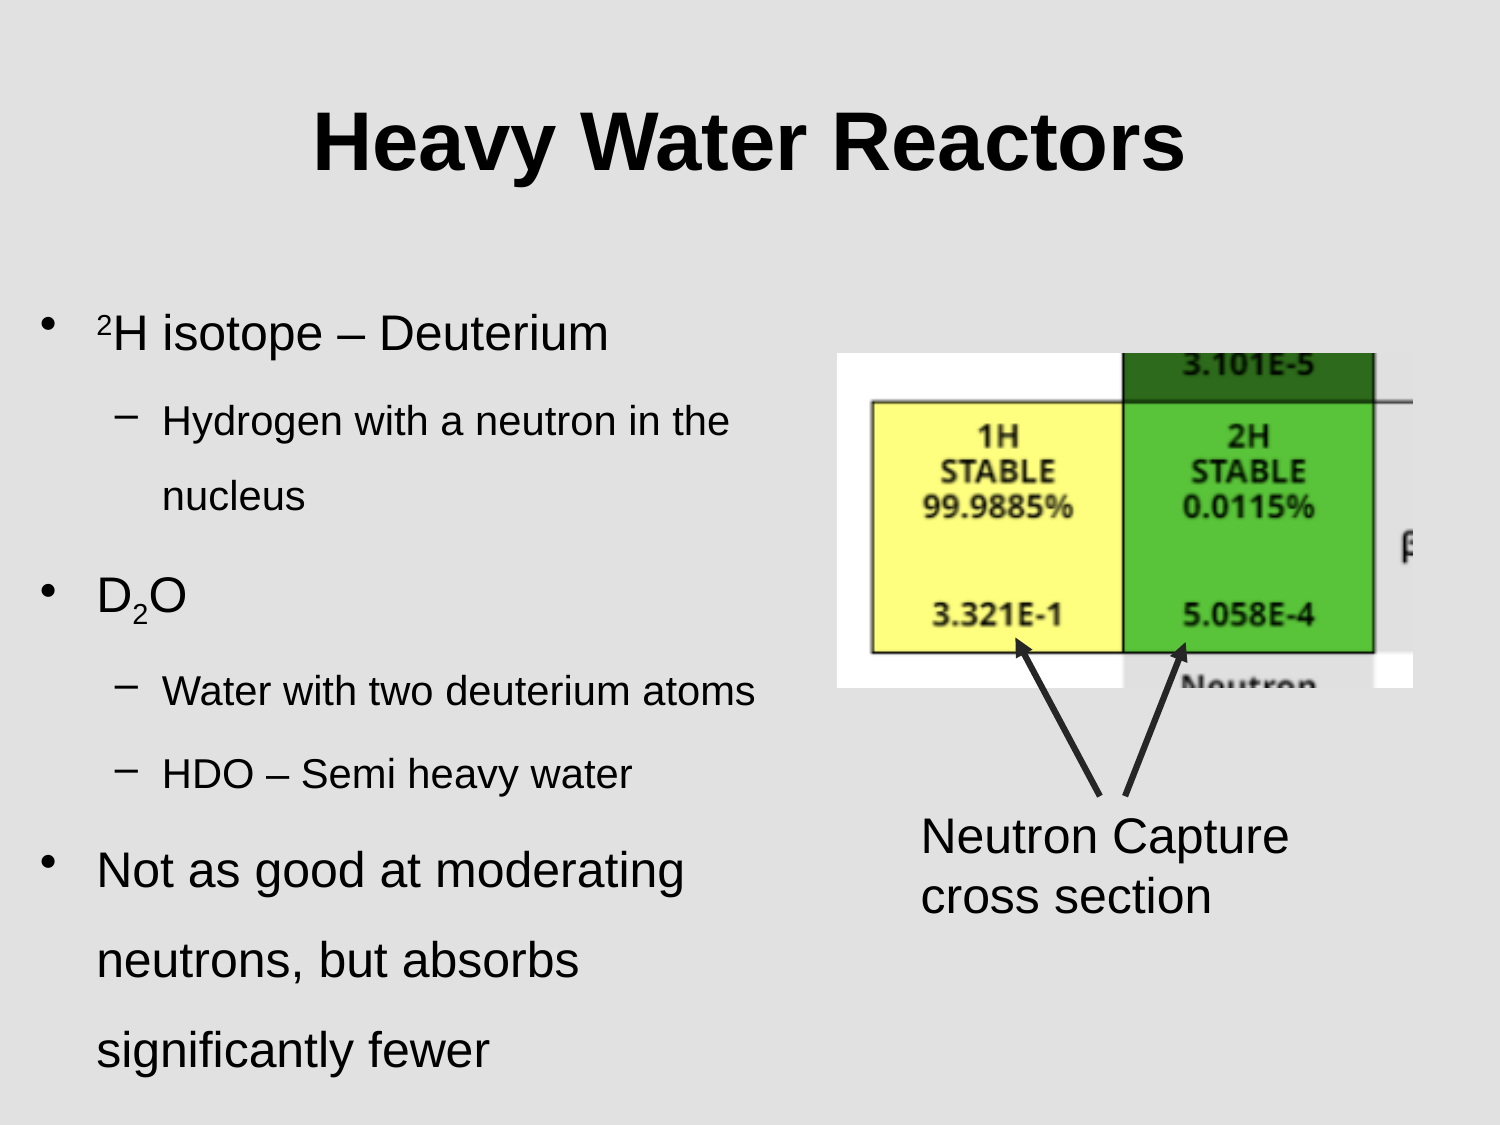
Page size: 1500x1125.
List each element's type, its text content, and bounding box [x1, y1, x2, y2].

picture [837, 353, 1413, 689]
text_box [1124, 641, 1186, 797]
text_box Neutron Capture cross section [905, 796, 1348, 931]
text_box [1015, 637, 1101, 797]
list 2H isotope – Deuterium Hydrogen with a neutron in the nucleus D2O Water with two deuterium atoms HDO – Semi heavy water Not as good at moderating neutrons, but absorbs significantly fewer [24, 262, 838, 1088]
title Heavy Water Reactors [112, 37, 1388, 238]
